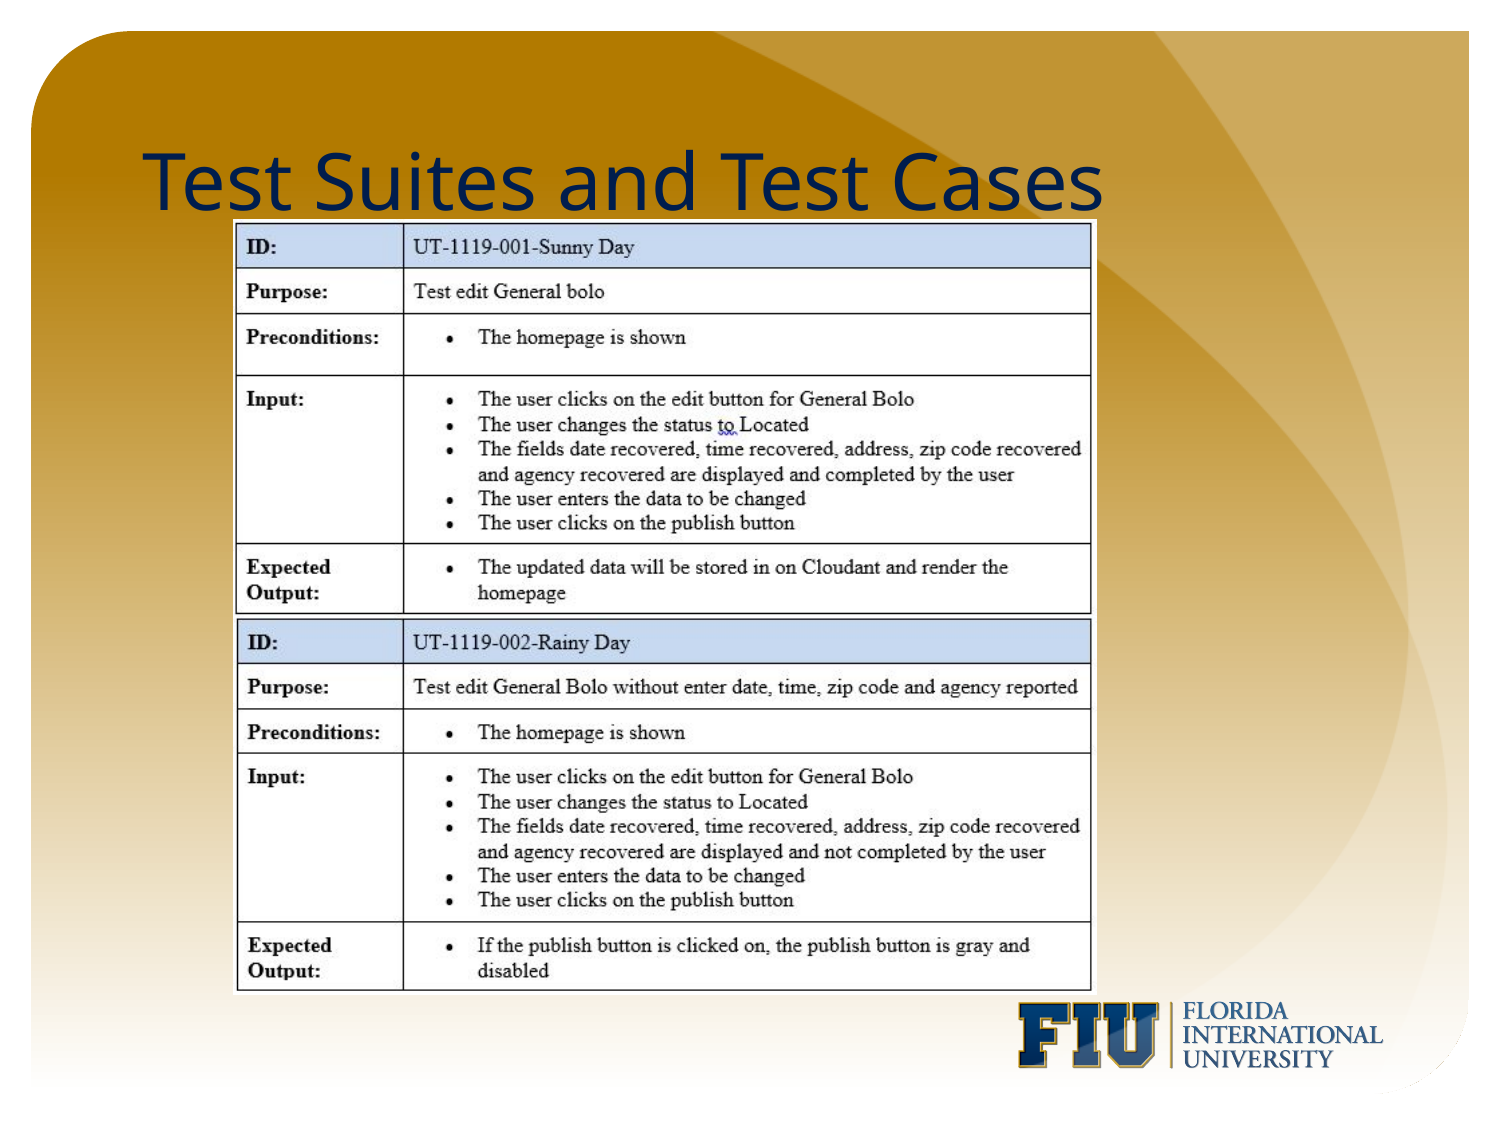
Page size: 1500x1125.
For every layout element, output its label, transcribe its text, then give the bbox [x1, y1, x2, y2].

picture [24, 30, 1473, 1094]
title Test Suites and Test Cases [127, 62, 1372, 234]
